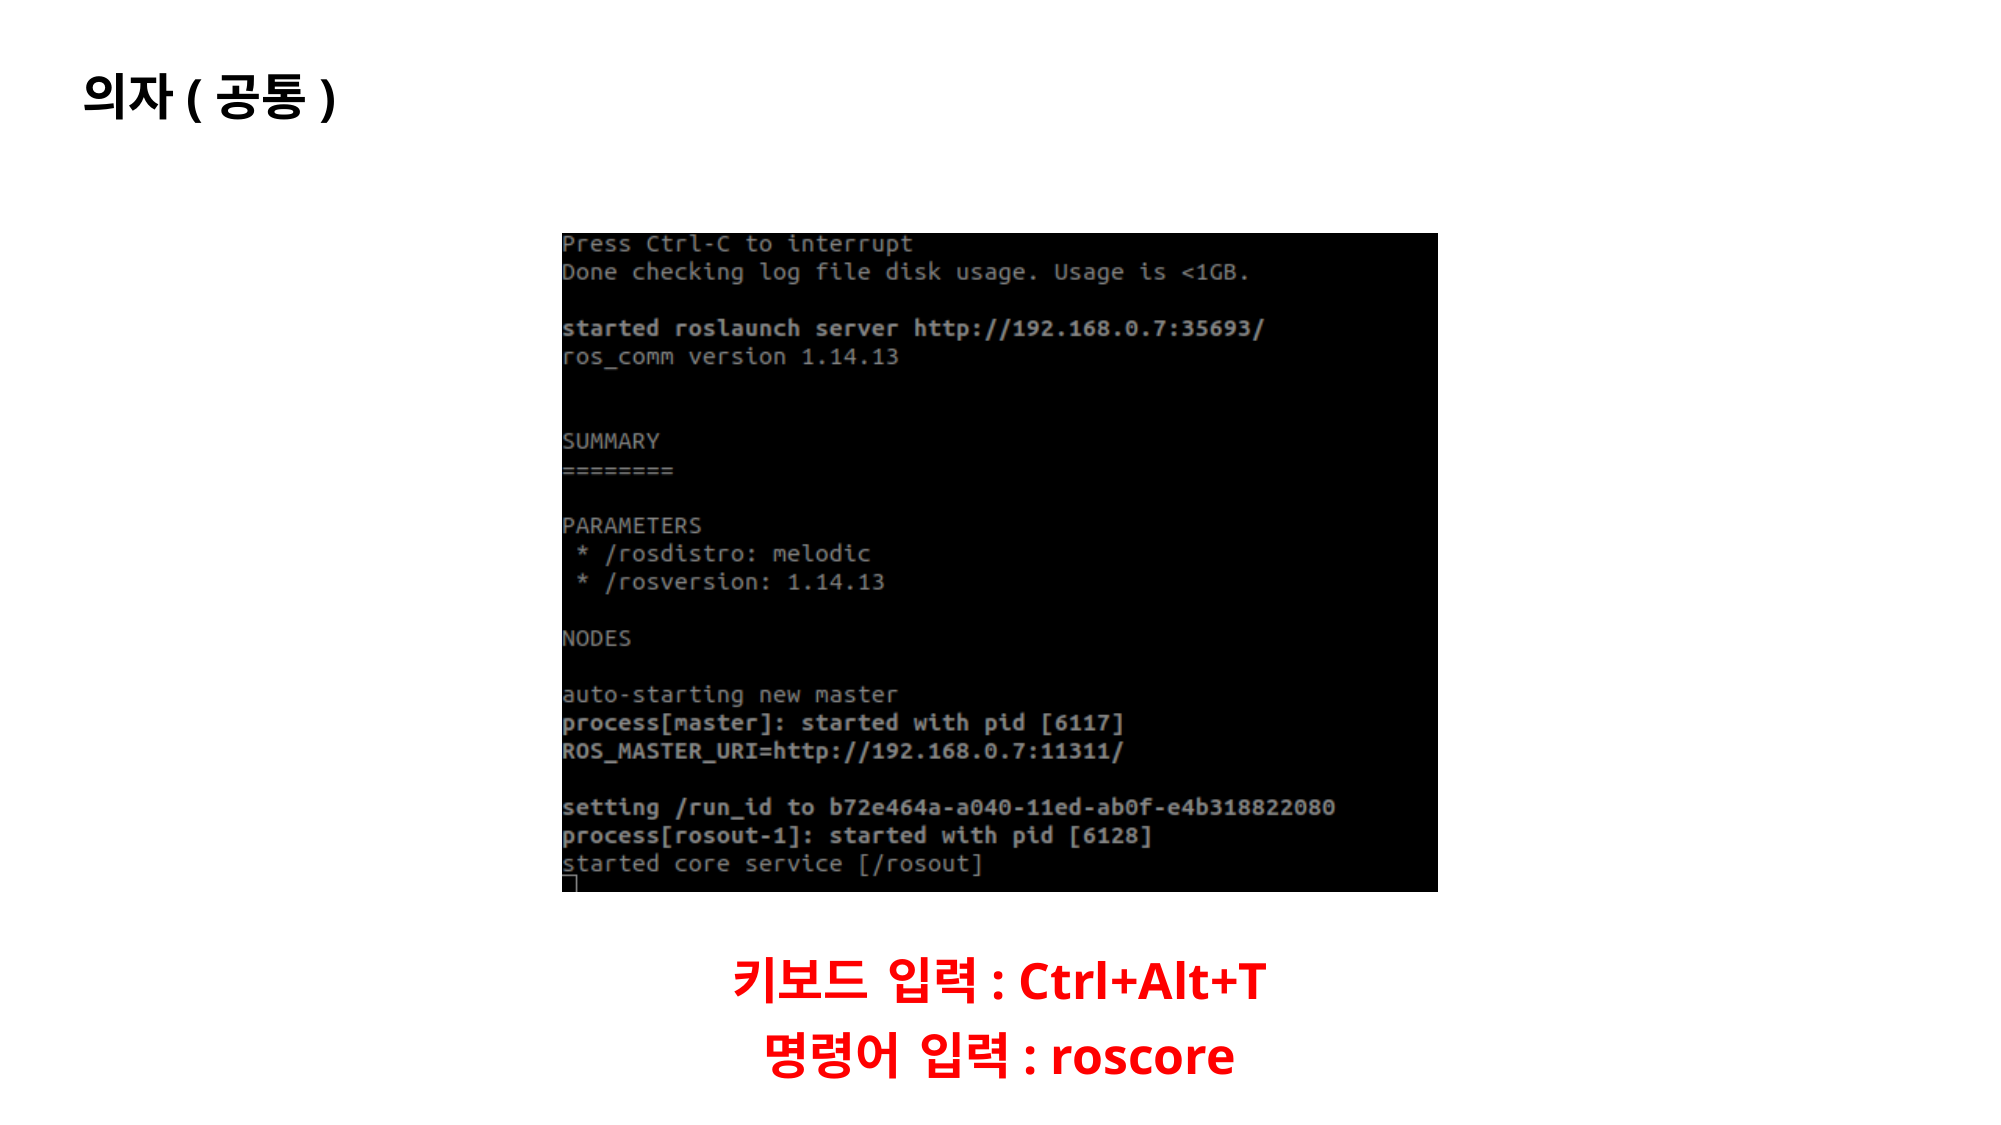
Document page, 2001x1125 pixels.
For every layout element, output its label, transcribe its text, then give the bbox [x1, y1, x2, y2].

text_box 의자(공통) [37, 65, 1362, 337]
picture [562, 233, 1438, 892]
text_box 키보드 입력: Ctrl+Alt+T 명령어 입력: roscore [249, 949, 1750, 1125]
